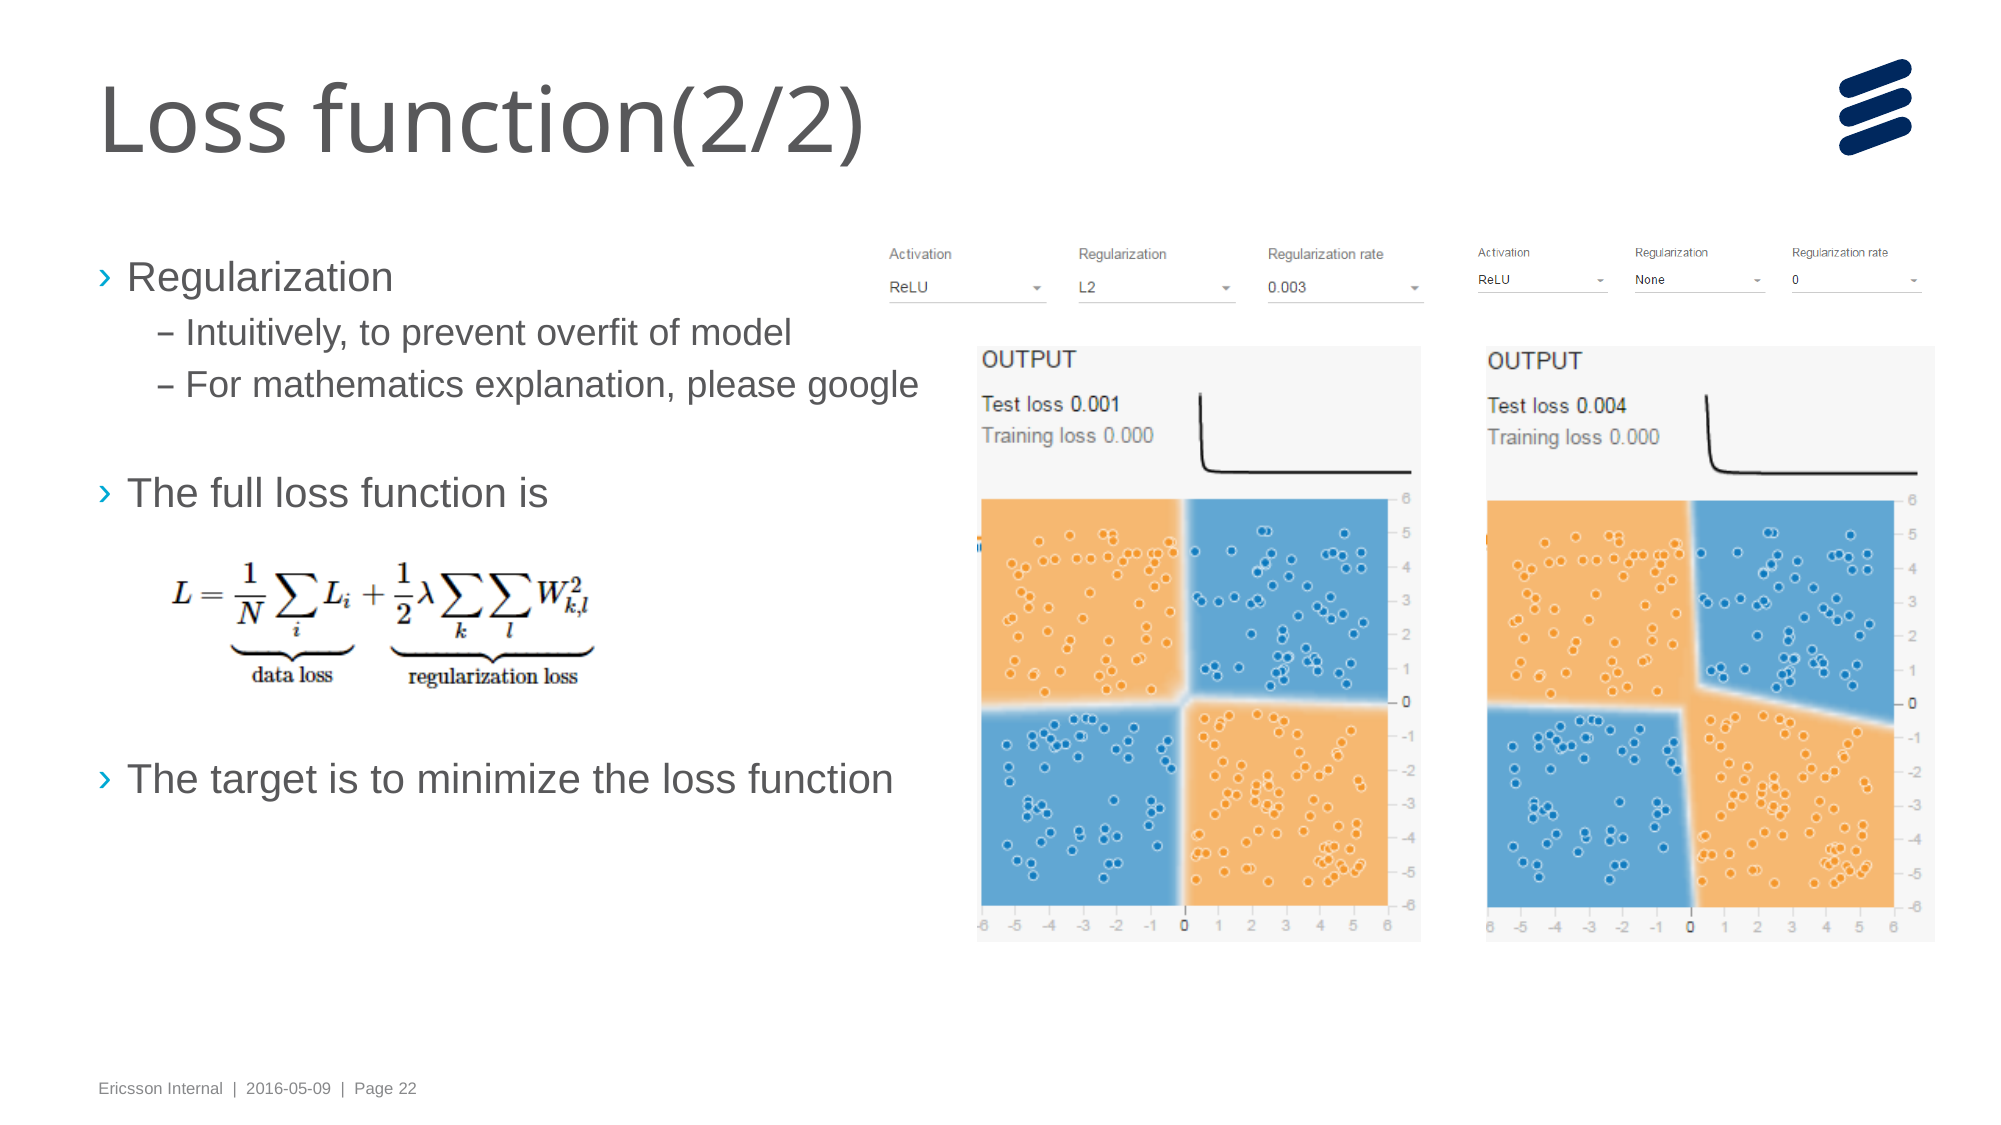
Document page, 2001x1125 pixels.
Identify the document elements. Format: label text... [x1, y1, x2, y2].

picture [1485, 345, 1935, 942]
title Loss function(2/2) [85, 39, 1726, 218]
picture [882, 217, 1438, 314]
picture [976, 345, 1421, 942]
picture [163, 539, 613, 695]
picture [1466, 232, 1923, 299]
list Regularization Intuitively, to prevent overfit of model For mathematics explanation, please google The full loss function is The target is to minimize the loss function [85, 249, 1914, 1058]
